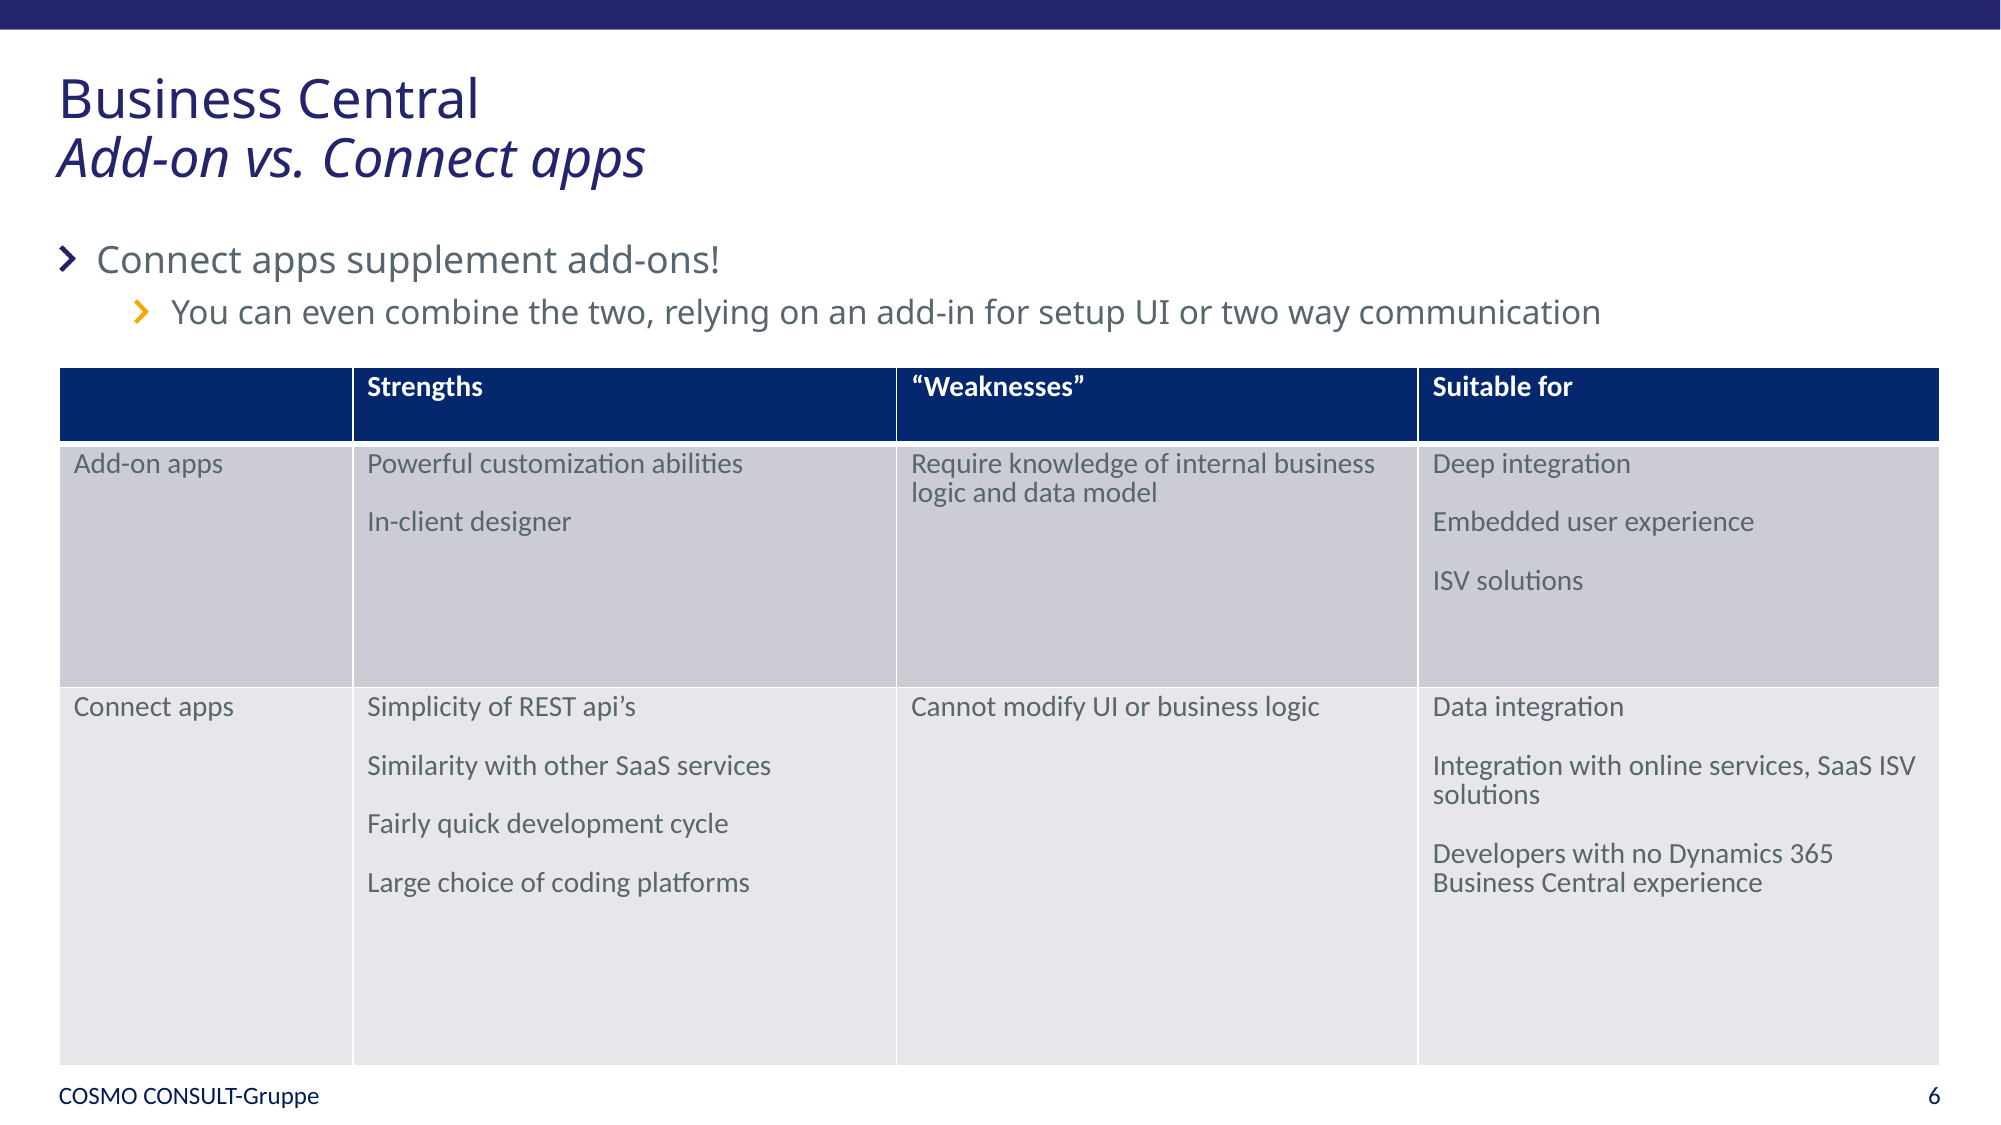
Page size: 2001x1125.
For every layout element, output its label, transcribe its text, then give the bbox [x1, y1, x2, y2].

table_cell Data integration Integration with online services, SaaS ISV solutions Developers with no Dynamics 365 Business Central experience [1419, 688, 1939, 1065]
title Business Central Add-on vs. Connect apps [59, 59, 1940, 189]
list Connect apps supplement add-ons! You can even combine the two, relying on an add-in for setup UI or two way communication [58, 235, 1941, 366]
table_cell Deep integration Embedded user experience ISV solutions [1419, 447, 1939, 687]
table_cell Add-on apps [60, 447, 352, 687]
table_cell Powerful customization abilities In-client designer [354, 447, 896, 687]
table_header [60, 368, 352, 441]
table_cell Connect apps [60, 688, 352, 1065]
picture [59, 245, 76, 272]
table_header Strengths [354, 368, 896, 441]
table_header Suitable for [1419, 368, 1939, 441]
table_cell Require knowledge of internal business logic and data model [897, 447, 1417, 687]
table_header “Weaknesses” [897, 368, 1417, 441]
table_cell Cannot modify UI or business logic [897, 688, 1417, 1065]
table_cell Simplicity of REST api’s Similarity with other SaaS services Fairly quick development cycle Large choice of coding platforms [354, 688, 896, 1065]
picture [134, 299, 149, 324]
